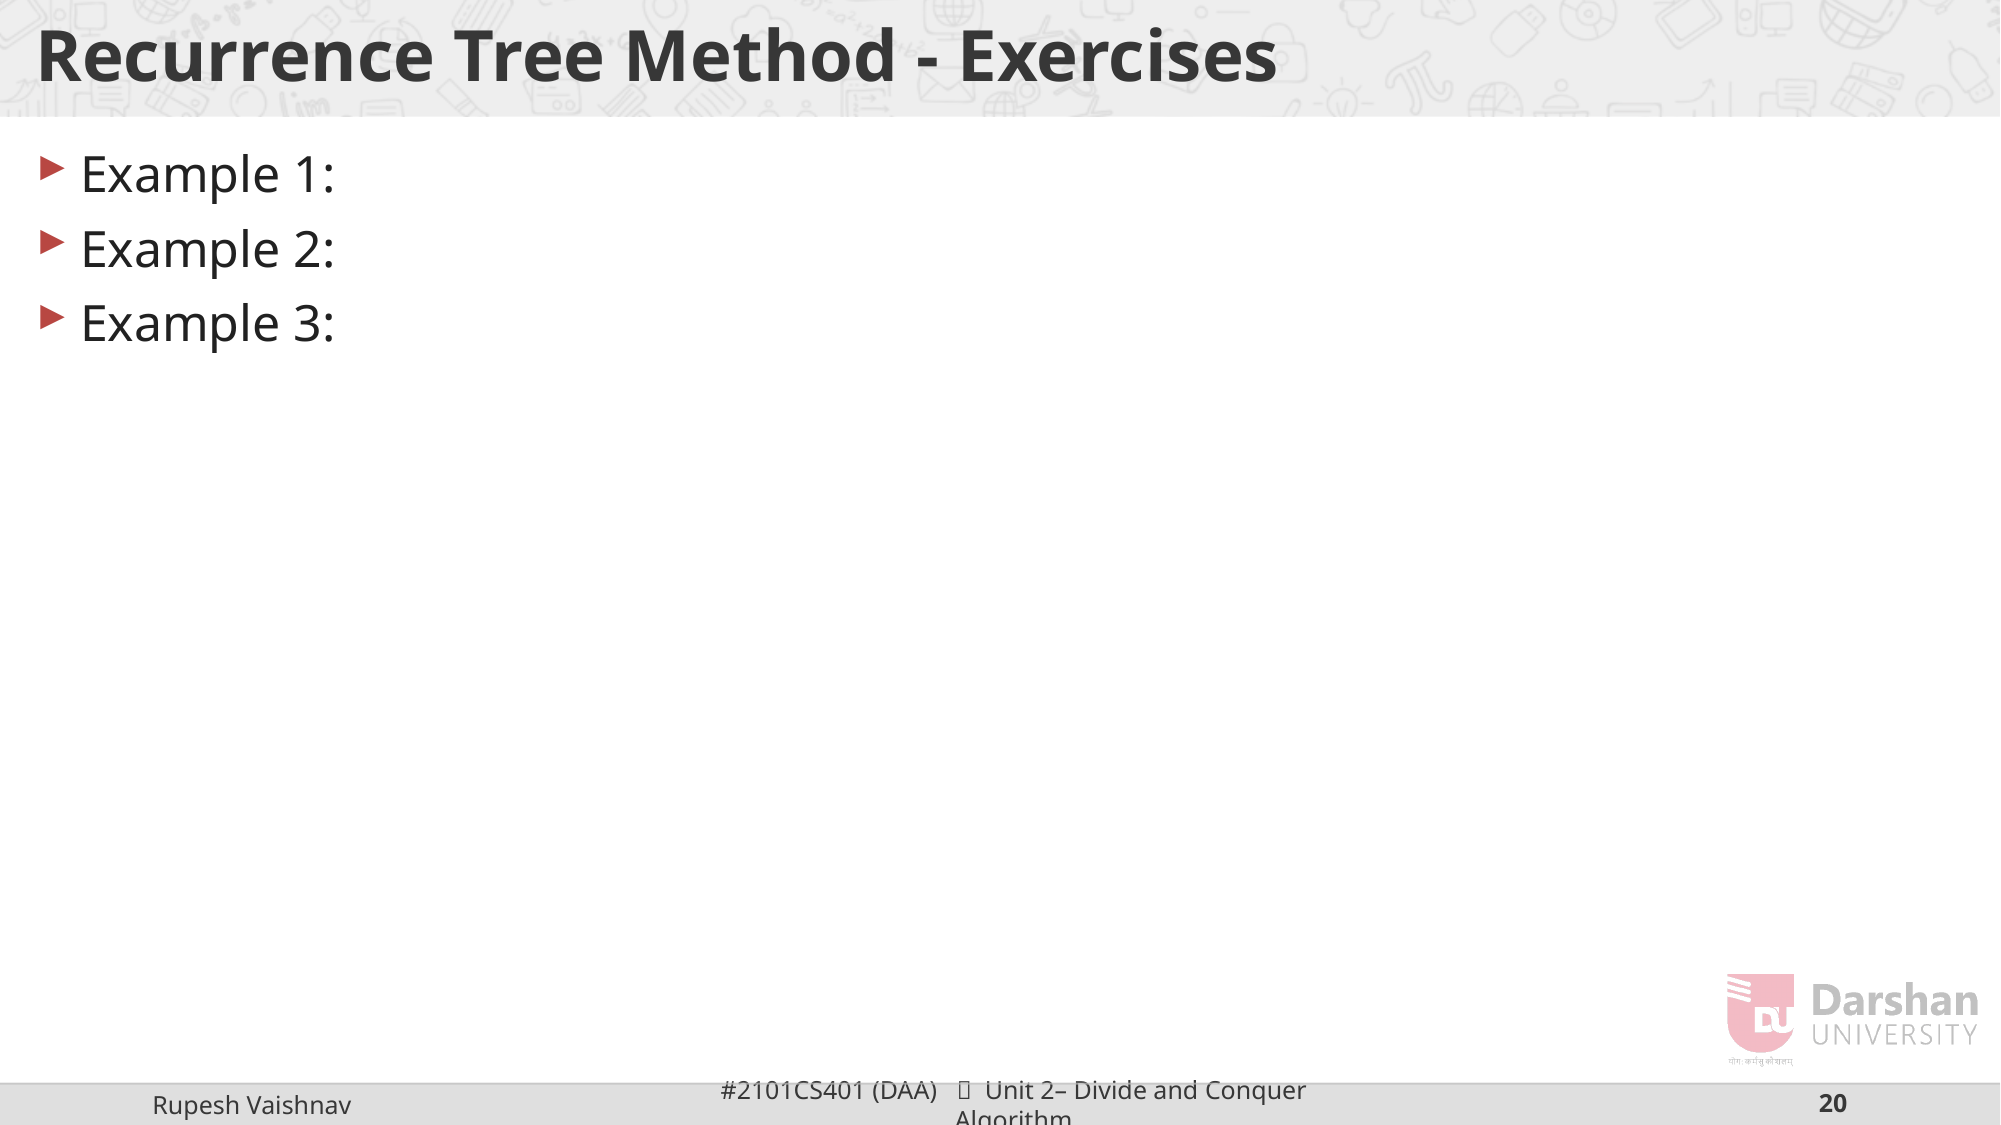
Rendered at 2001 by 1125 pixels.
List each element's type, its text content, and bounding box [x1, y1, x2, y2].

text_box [1724, 972, 1981, 1068]
title Recurrence Tree Method - Exercises [0, 0, 2000, 117]
